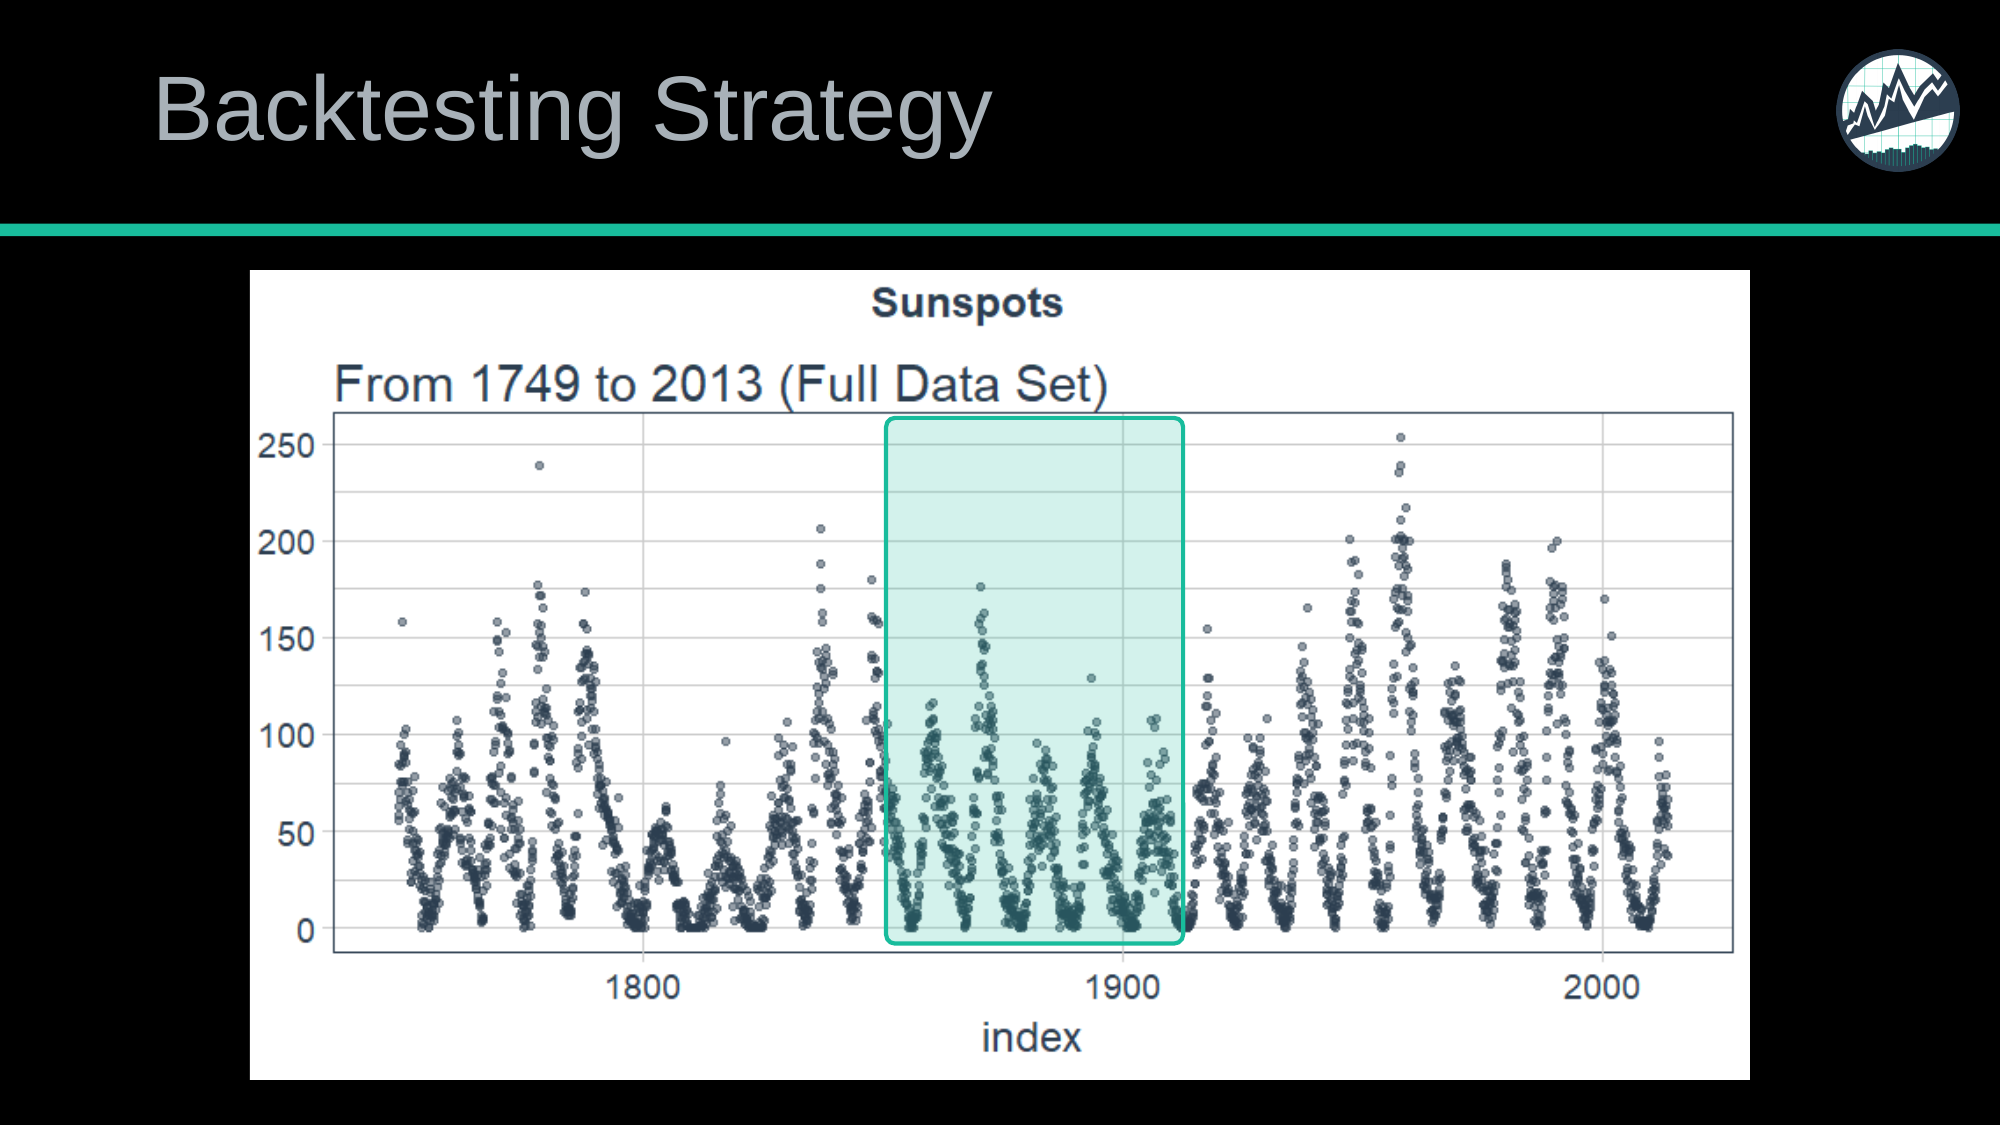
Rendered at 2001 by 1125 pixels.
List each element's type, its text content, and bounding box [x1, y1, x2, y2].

picture [1863, 49, 1960, 172]
title Backtesting Strategy [137, 23, 1863, 199]
picture [249, 270, 1751, 1081]
